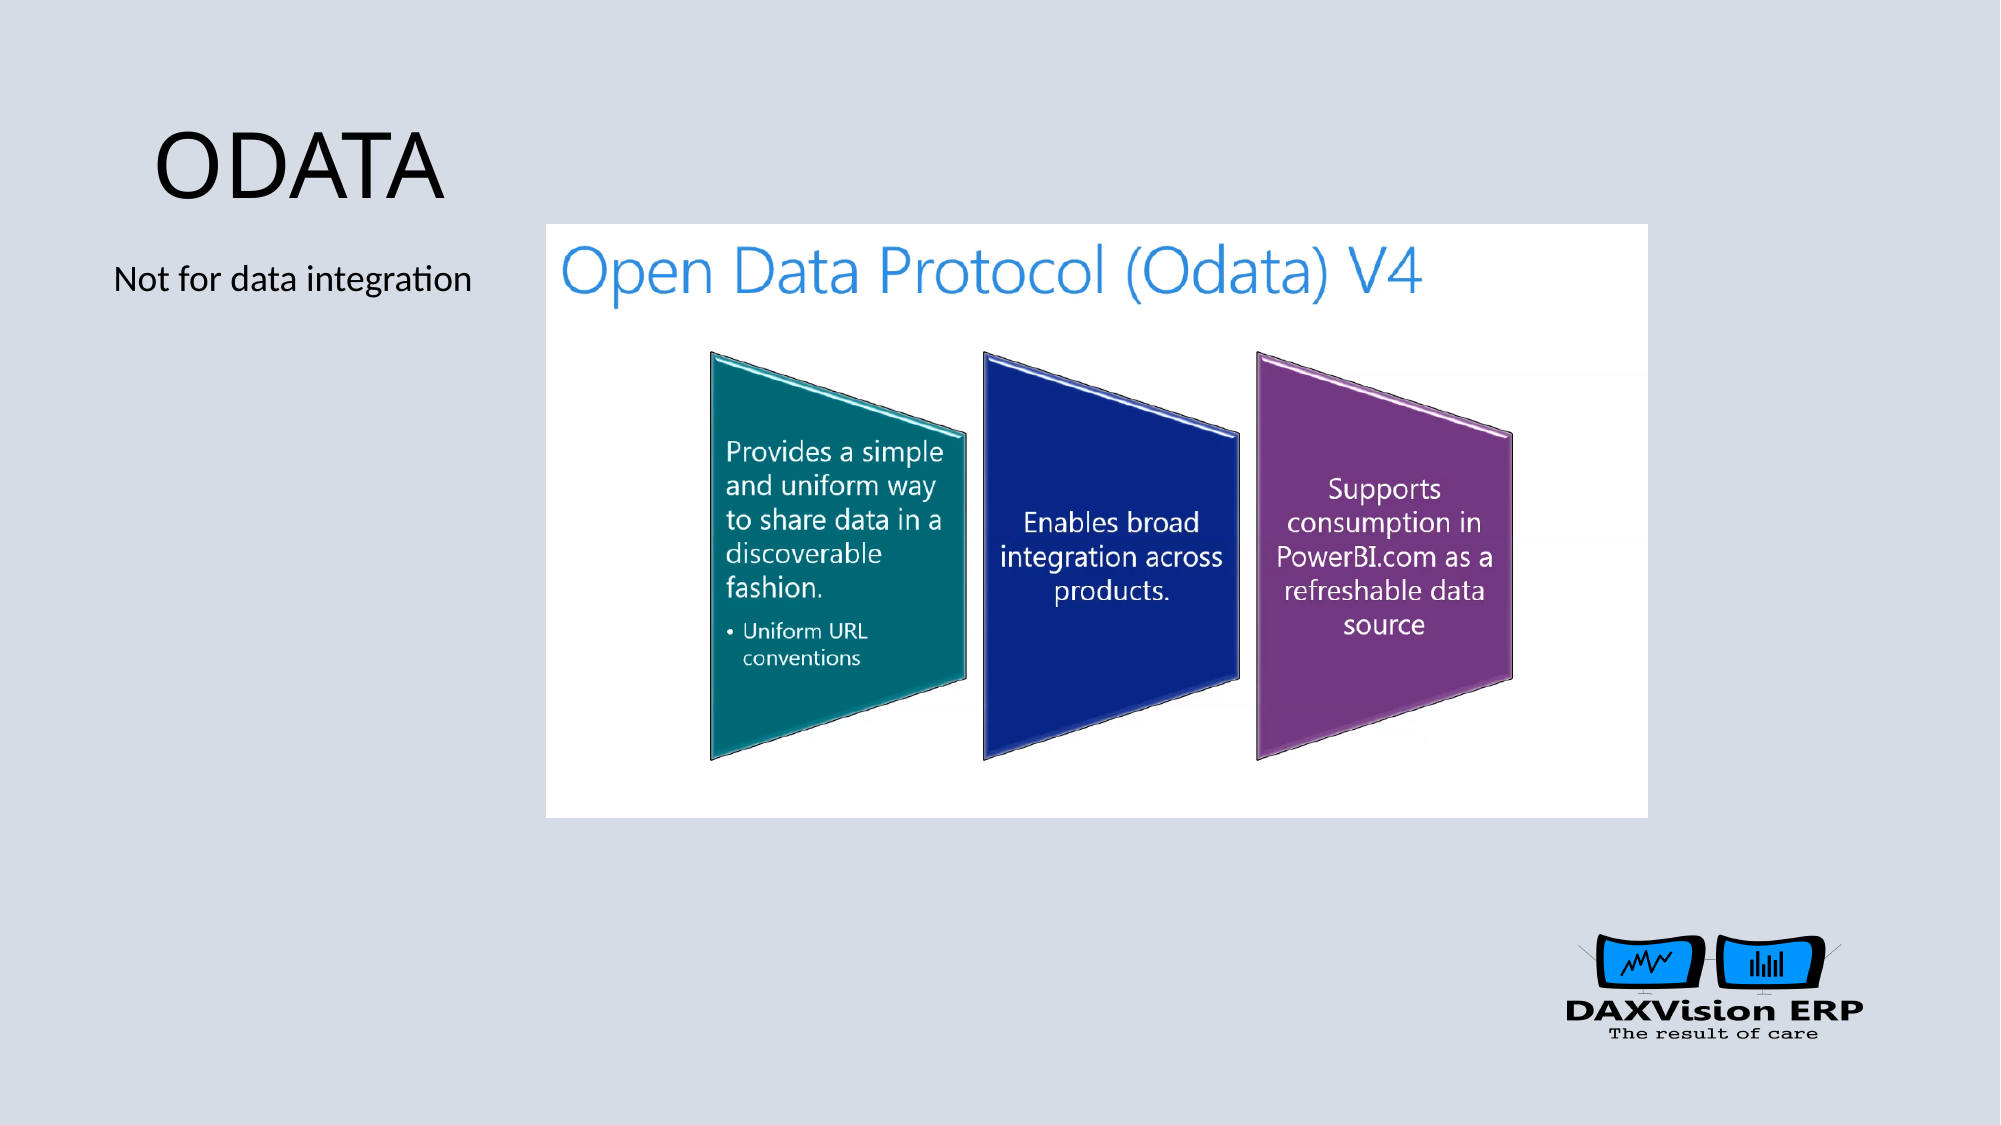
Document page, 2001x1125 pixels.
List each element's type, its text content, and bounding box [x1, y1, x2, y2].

title ODATA [137, 59, 1863, 278]
text_box Not for data integration [98, 246, 546, 307]
picture [1567, 925, 1863, 1103]
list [546, 224, 1648, 818]
